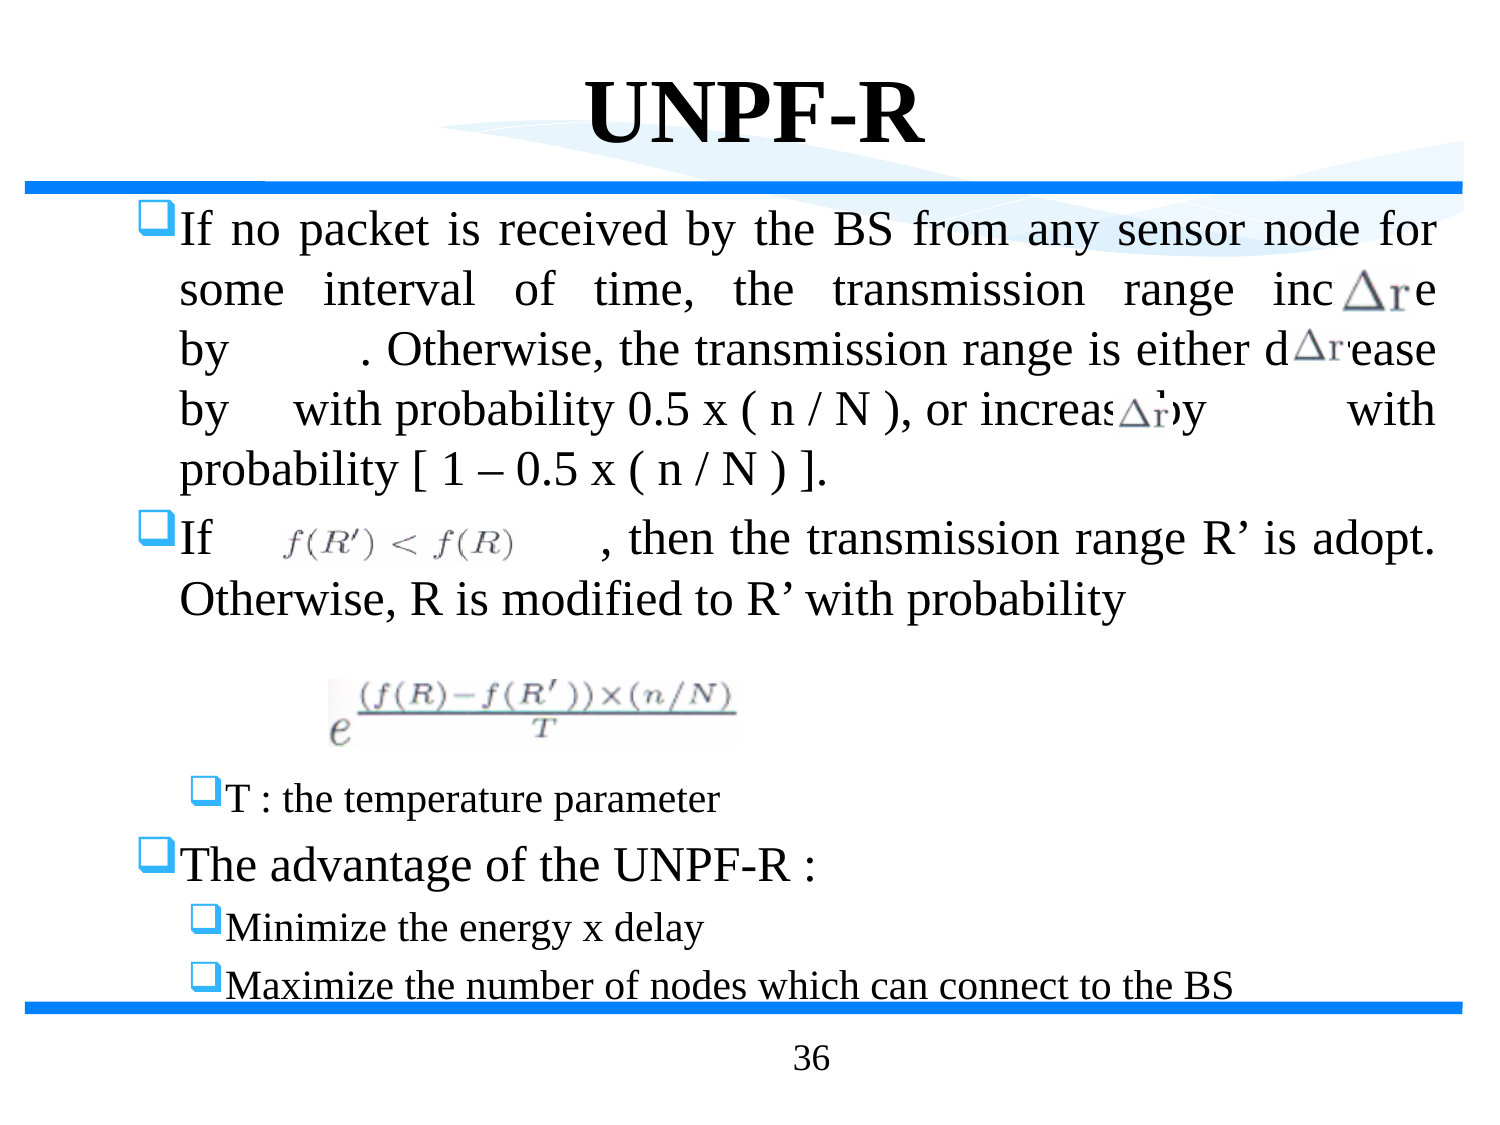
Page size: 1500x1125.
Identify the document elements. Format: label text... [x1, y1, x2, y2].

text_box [1113, 398, 1173, 435]
slide_number 36 [654, 1025, 846, 1086]
list If no packet is received by the BS from any sensor node for some interval of time, the transmission range increase by . Otherwise, the transmission range is either decrease by with probability 0.5 x ( n / N ), or increase by with probability [ 1 – 0.5 x ( n / N ) ]. If , then the transmission range R’ is adopt. Otherwise, R is modified to R’ with probability T : the temperature parameter The advantage of the UNPF-R : Minimize the energy x delay Maximize the number of nodes which can connect to the BS [69, 188, 1454, 930]
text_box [327, 679, 740, 748]
title UNPF-R [79, 11, 1430, 187]
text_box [279, 527, 516, 563]
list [1335, 269, 1416, 322]
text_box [1288, 327, 1348, 369]
